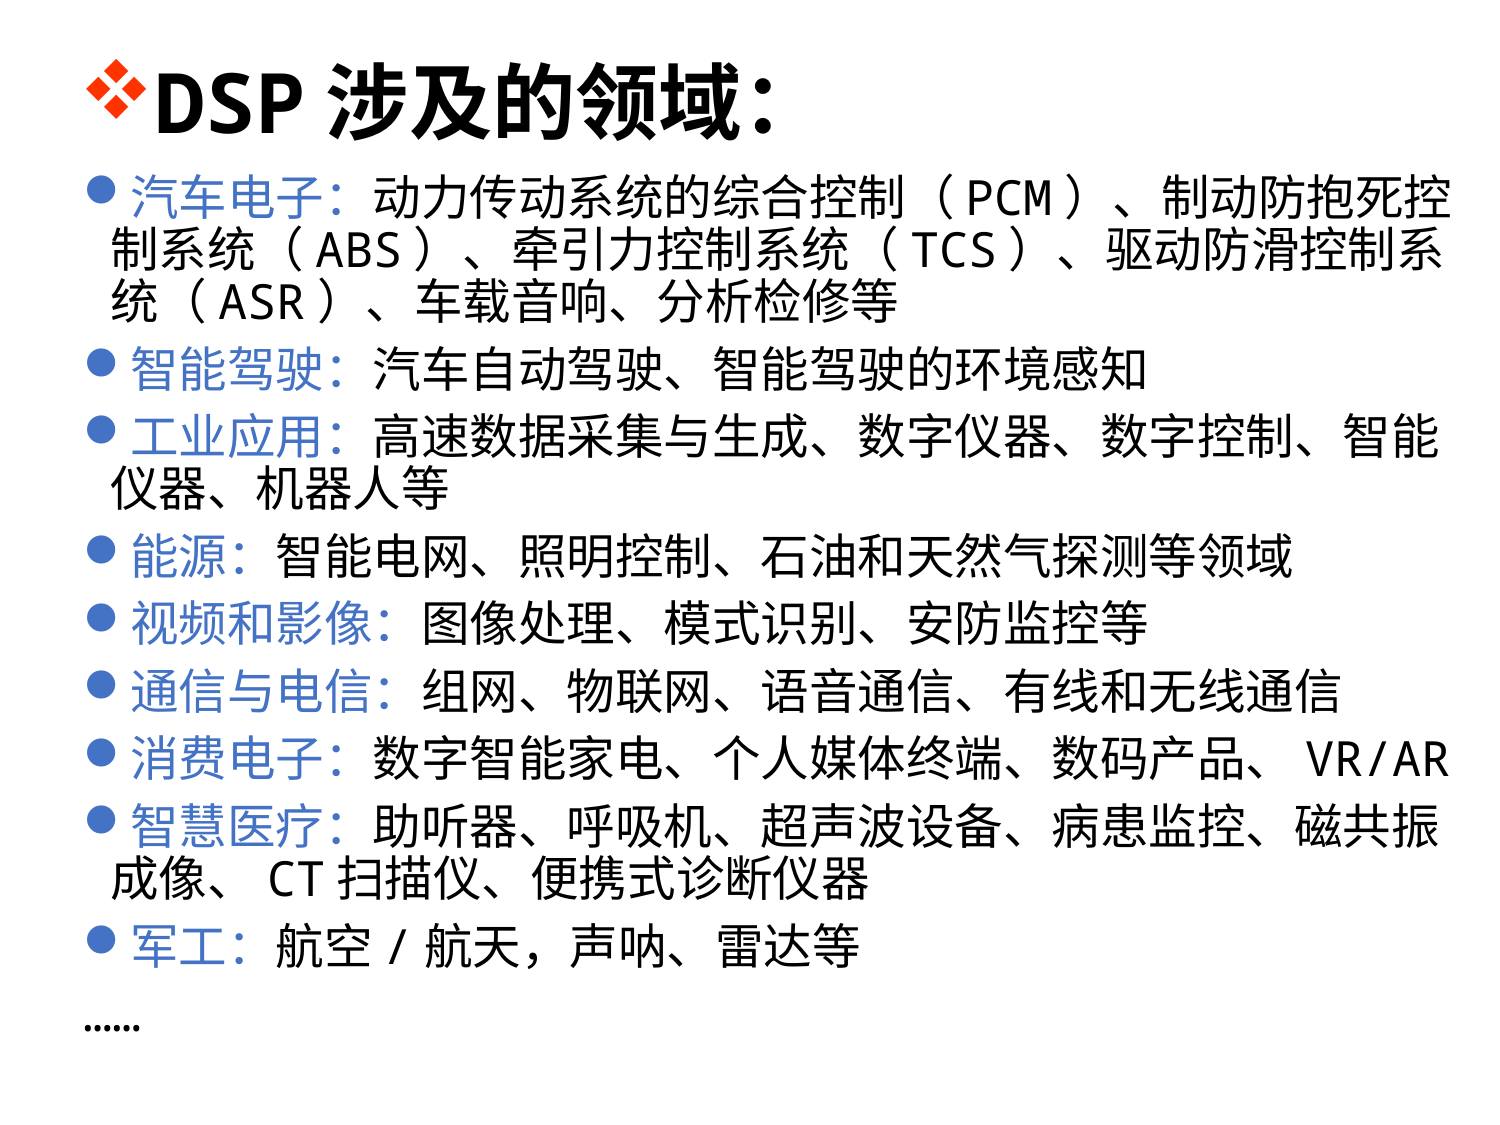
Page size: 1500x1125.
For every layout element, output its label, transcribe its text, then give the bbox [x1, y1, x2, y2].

text_box DSP涉及的领域： [64, 42, 1315, 164]
list 汽车电子：动力传动系统的综合控制（PCM）、制动防抱死控制系统（ABS）、牵引力控制系统（TCS）、驱动防滑控制系统（ASR）、车载音响、分析检修等 智能驾驶：汽车自动驾驶、智能驾驶的环境感知 工业应用：高速数据采集与生成、数字仪器、数字控制、智能仪器、机器人等 能源：智能电网、照明控制、石油和天然气探测等领域 视频和影像：图像处理、模式识别、安防监控等 通信与电信：组网、物联网、语音通信、有线和无线通信 消费电子：数字智能家电、个人媒体终端、数码产品、VR/AR 智慧医疗：助听器、呼吸机、超声波设备、病患监控、磁共振成像、CT扫描仪、便携式诊断仪器 军工：航空/航天，声呐、雷达等 …… [68, 165, 1470, 1106]
